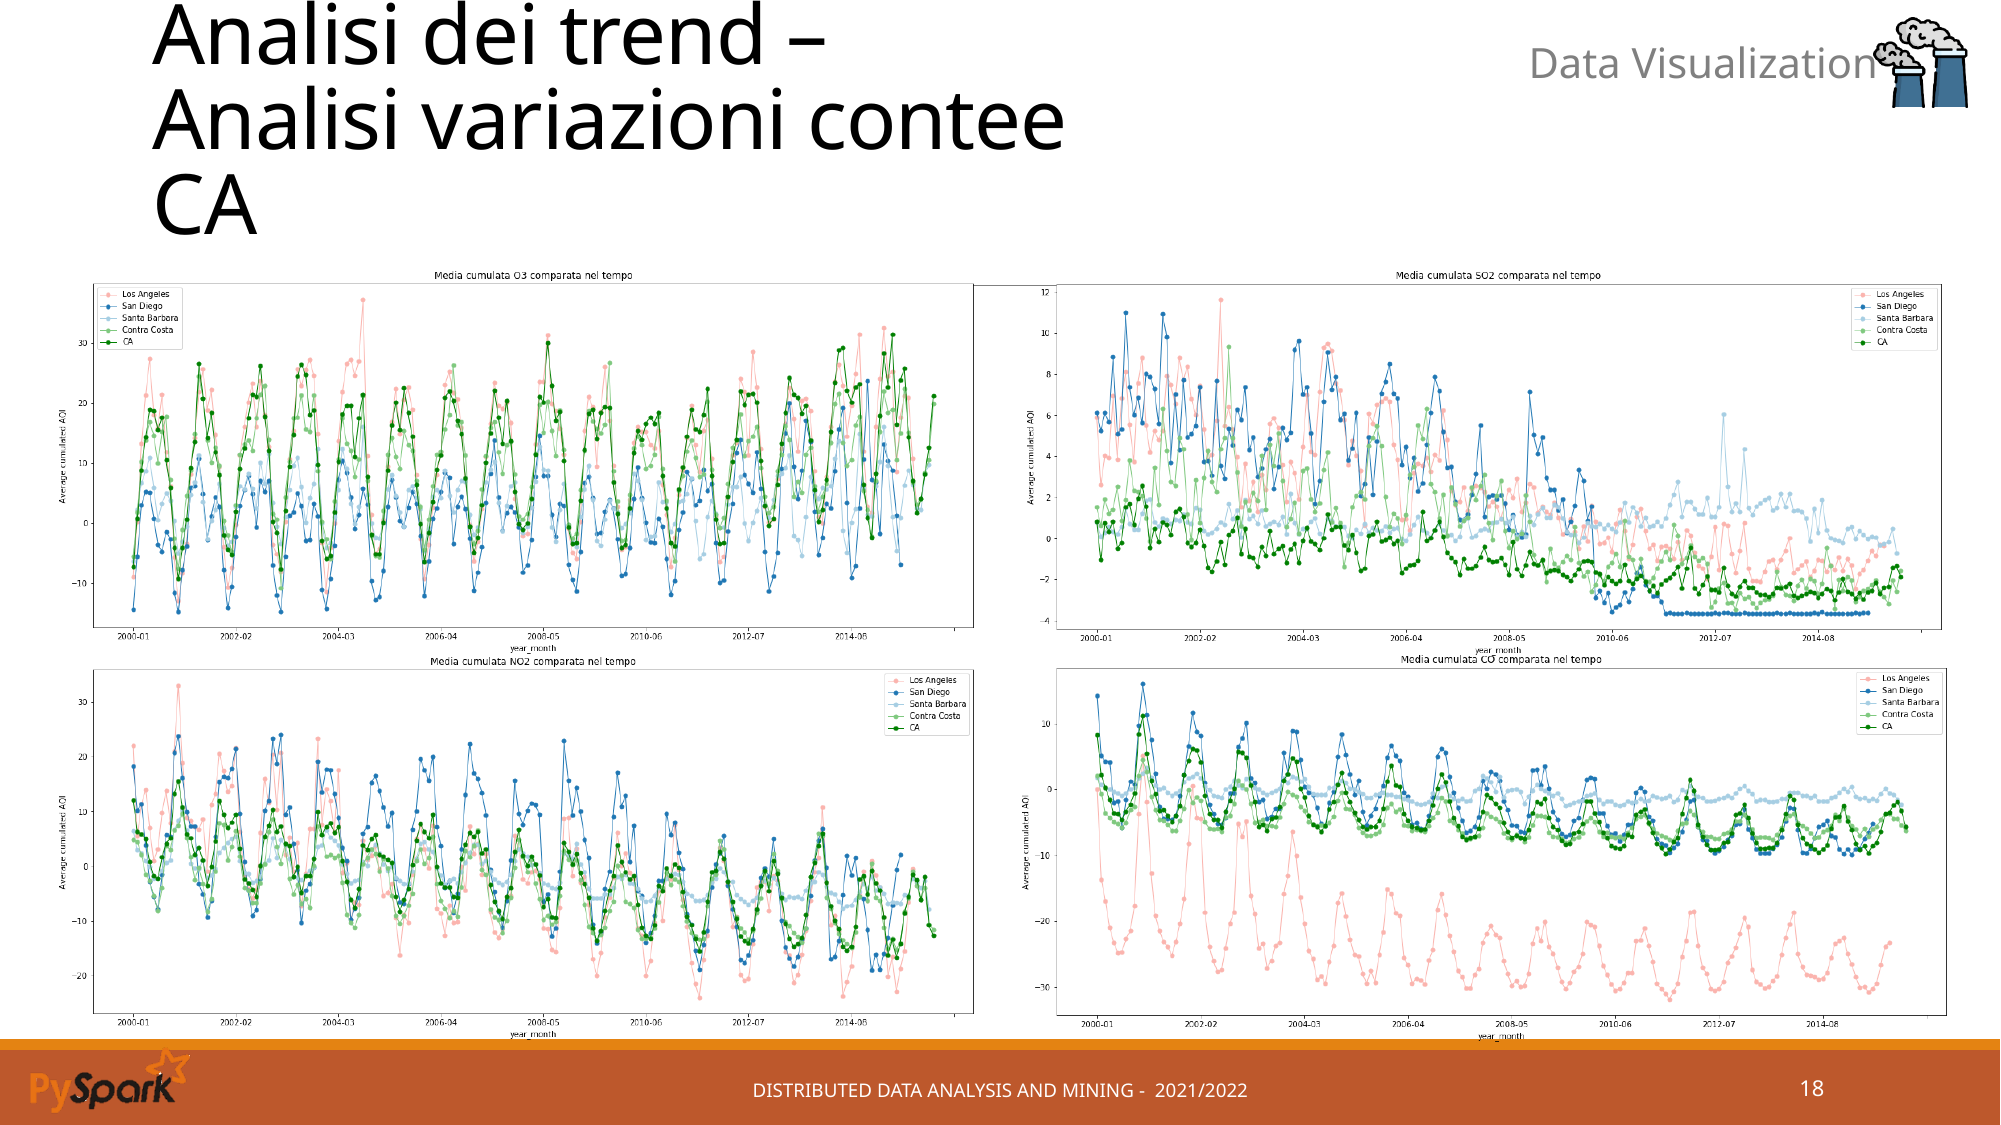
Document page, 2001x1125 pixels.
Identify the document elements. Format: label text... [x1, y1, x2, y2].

picture [1873, 16, 1969, 109]
text_box Data Visualization [1513, 29, 1870, 95]
title Analisi dei trend – Analisi variazioni contee CA [138, 41, 1123, 207]
slide_number 18 [1624, 1059, 1840, 1120]
picture [1017, 265, 1952, 1046]
picture [28, 265, 978, 1125]
footer Distributed Data Analysis and Mining - 2021/2022 [604, 1059, 1396, 1120]
